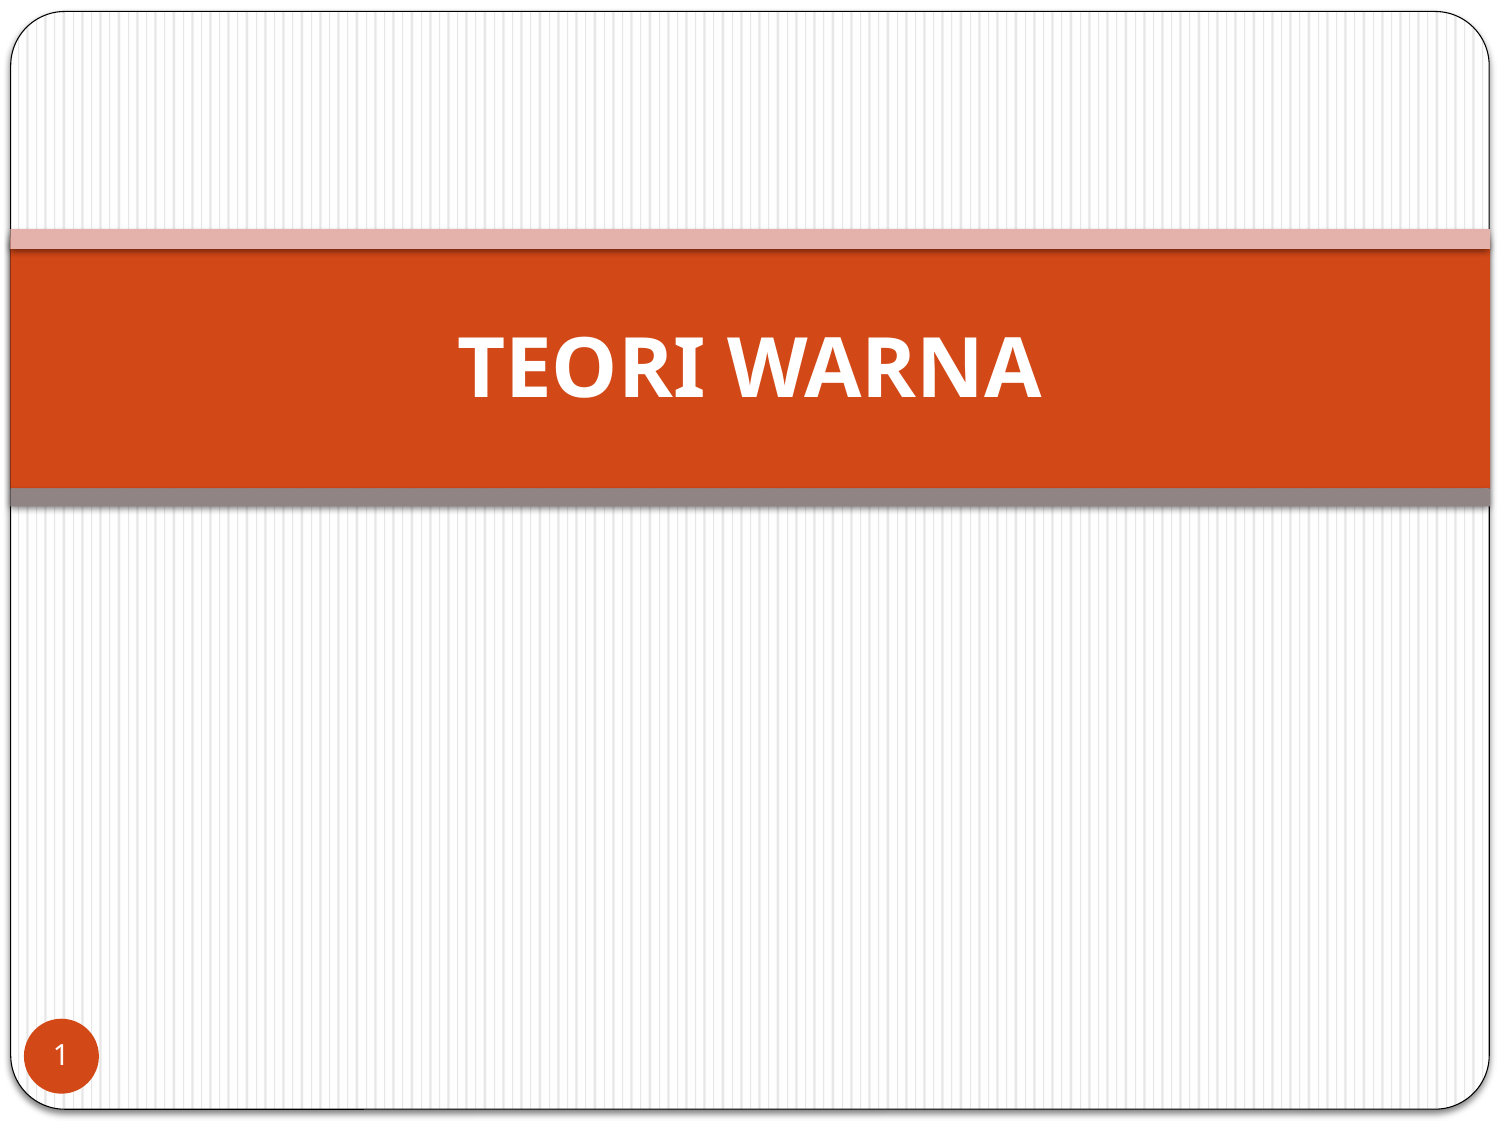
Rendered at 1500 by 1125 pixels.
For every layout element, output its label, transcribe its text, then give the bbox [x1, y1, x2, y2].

title TEORI WARNA [75, 247, 1425, 489]
slide_number 1 [23, 1018, 99, 1094]
